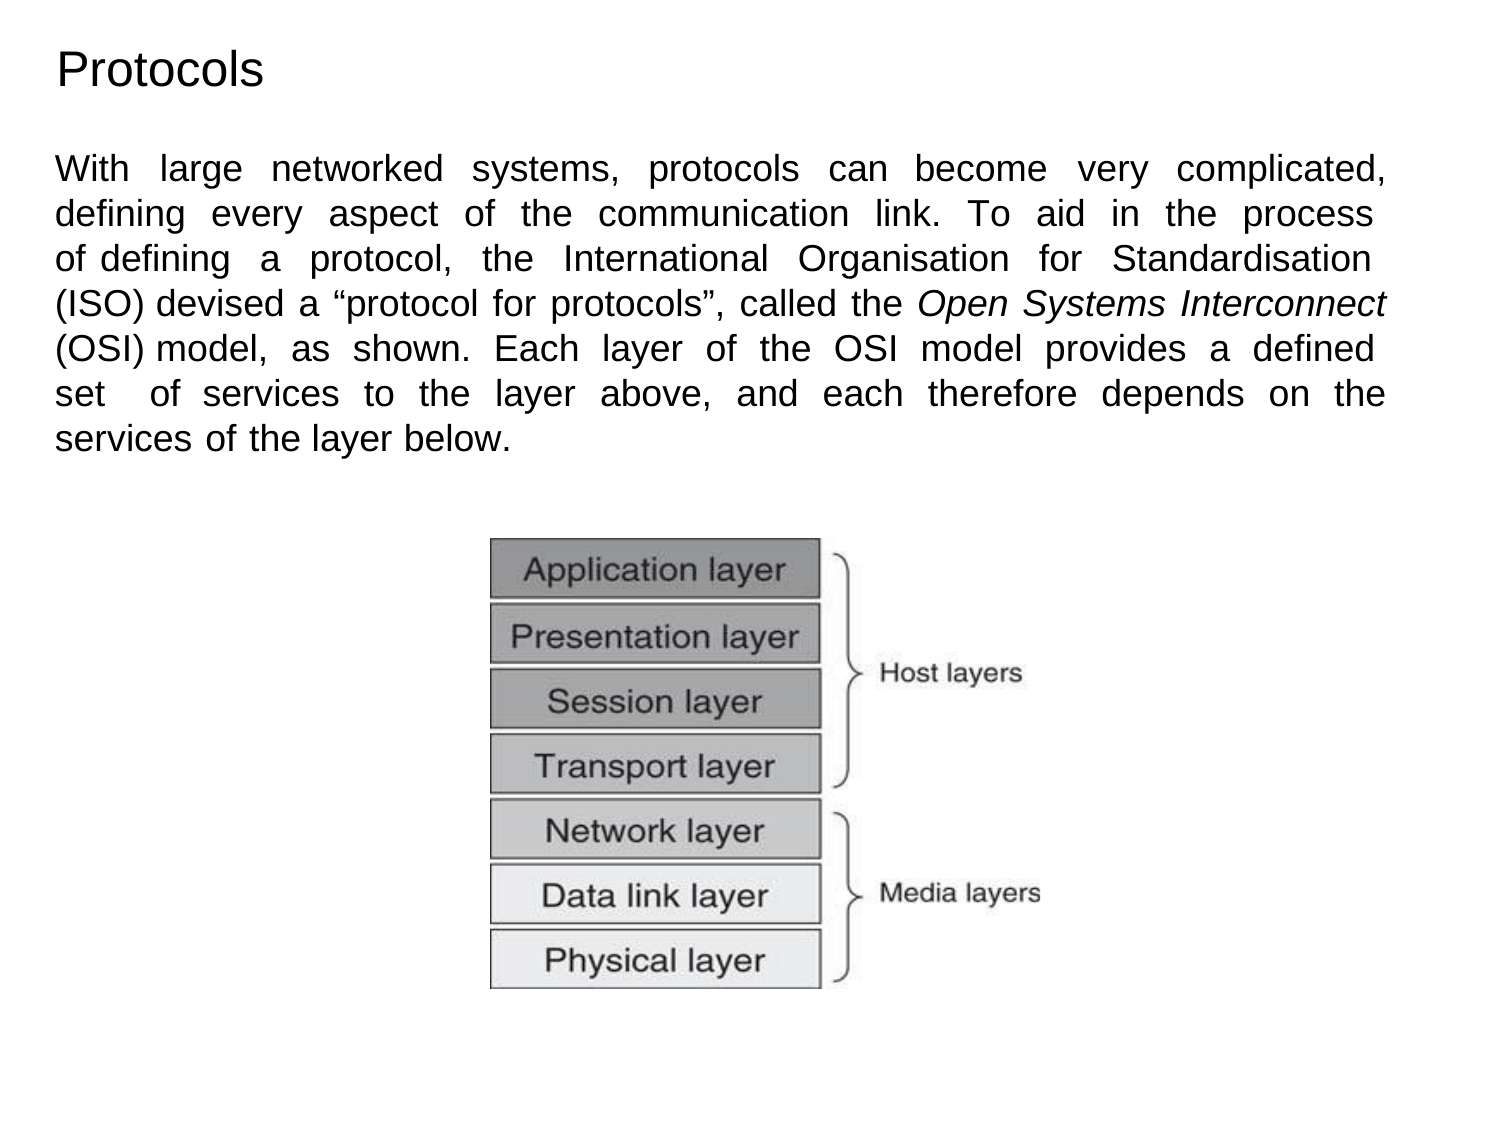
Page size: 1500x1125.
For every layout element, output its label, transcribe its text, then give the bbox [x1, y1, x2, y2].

text_box defining every aspect of the communication link. To aid in the process of defining a protocol, the International Organisation for Standardisation (ISO) devised a “protocol for protocols”, called the Open Systems Interconnect (OSI) model, as shown. Each layer of the OSI model provides a defined set of services to the layer above, and each therefore depends on the services of the layer below. [53, 188, 1388, 460]
text_box [490, 538, 1041, 989]
text_box become very complicated, [912, 143, 1387, 188]
text_box With large networked systems, protocols can [53, 143, 889, 188]
title Protocols [49, 37, 1451, 226]
